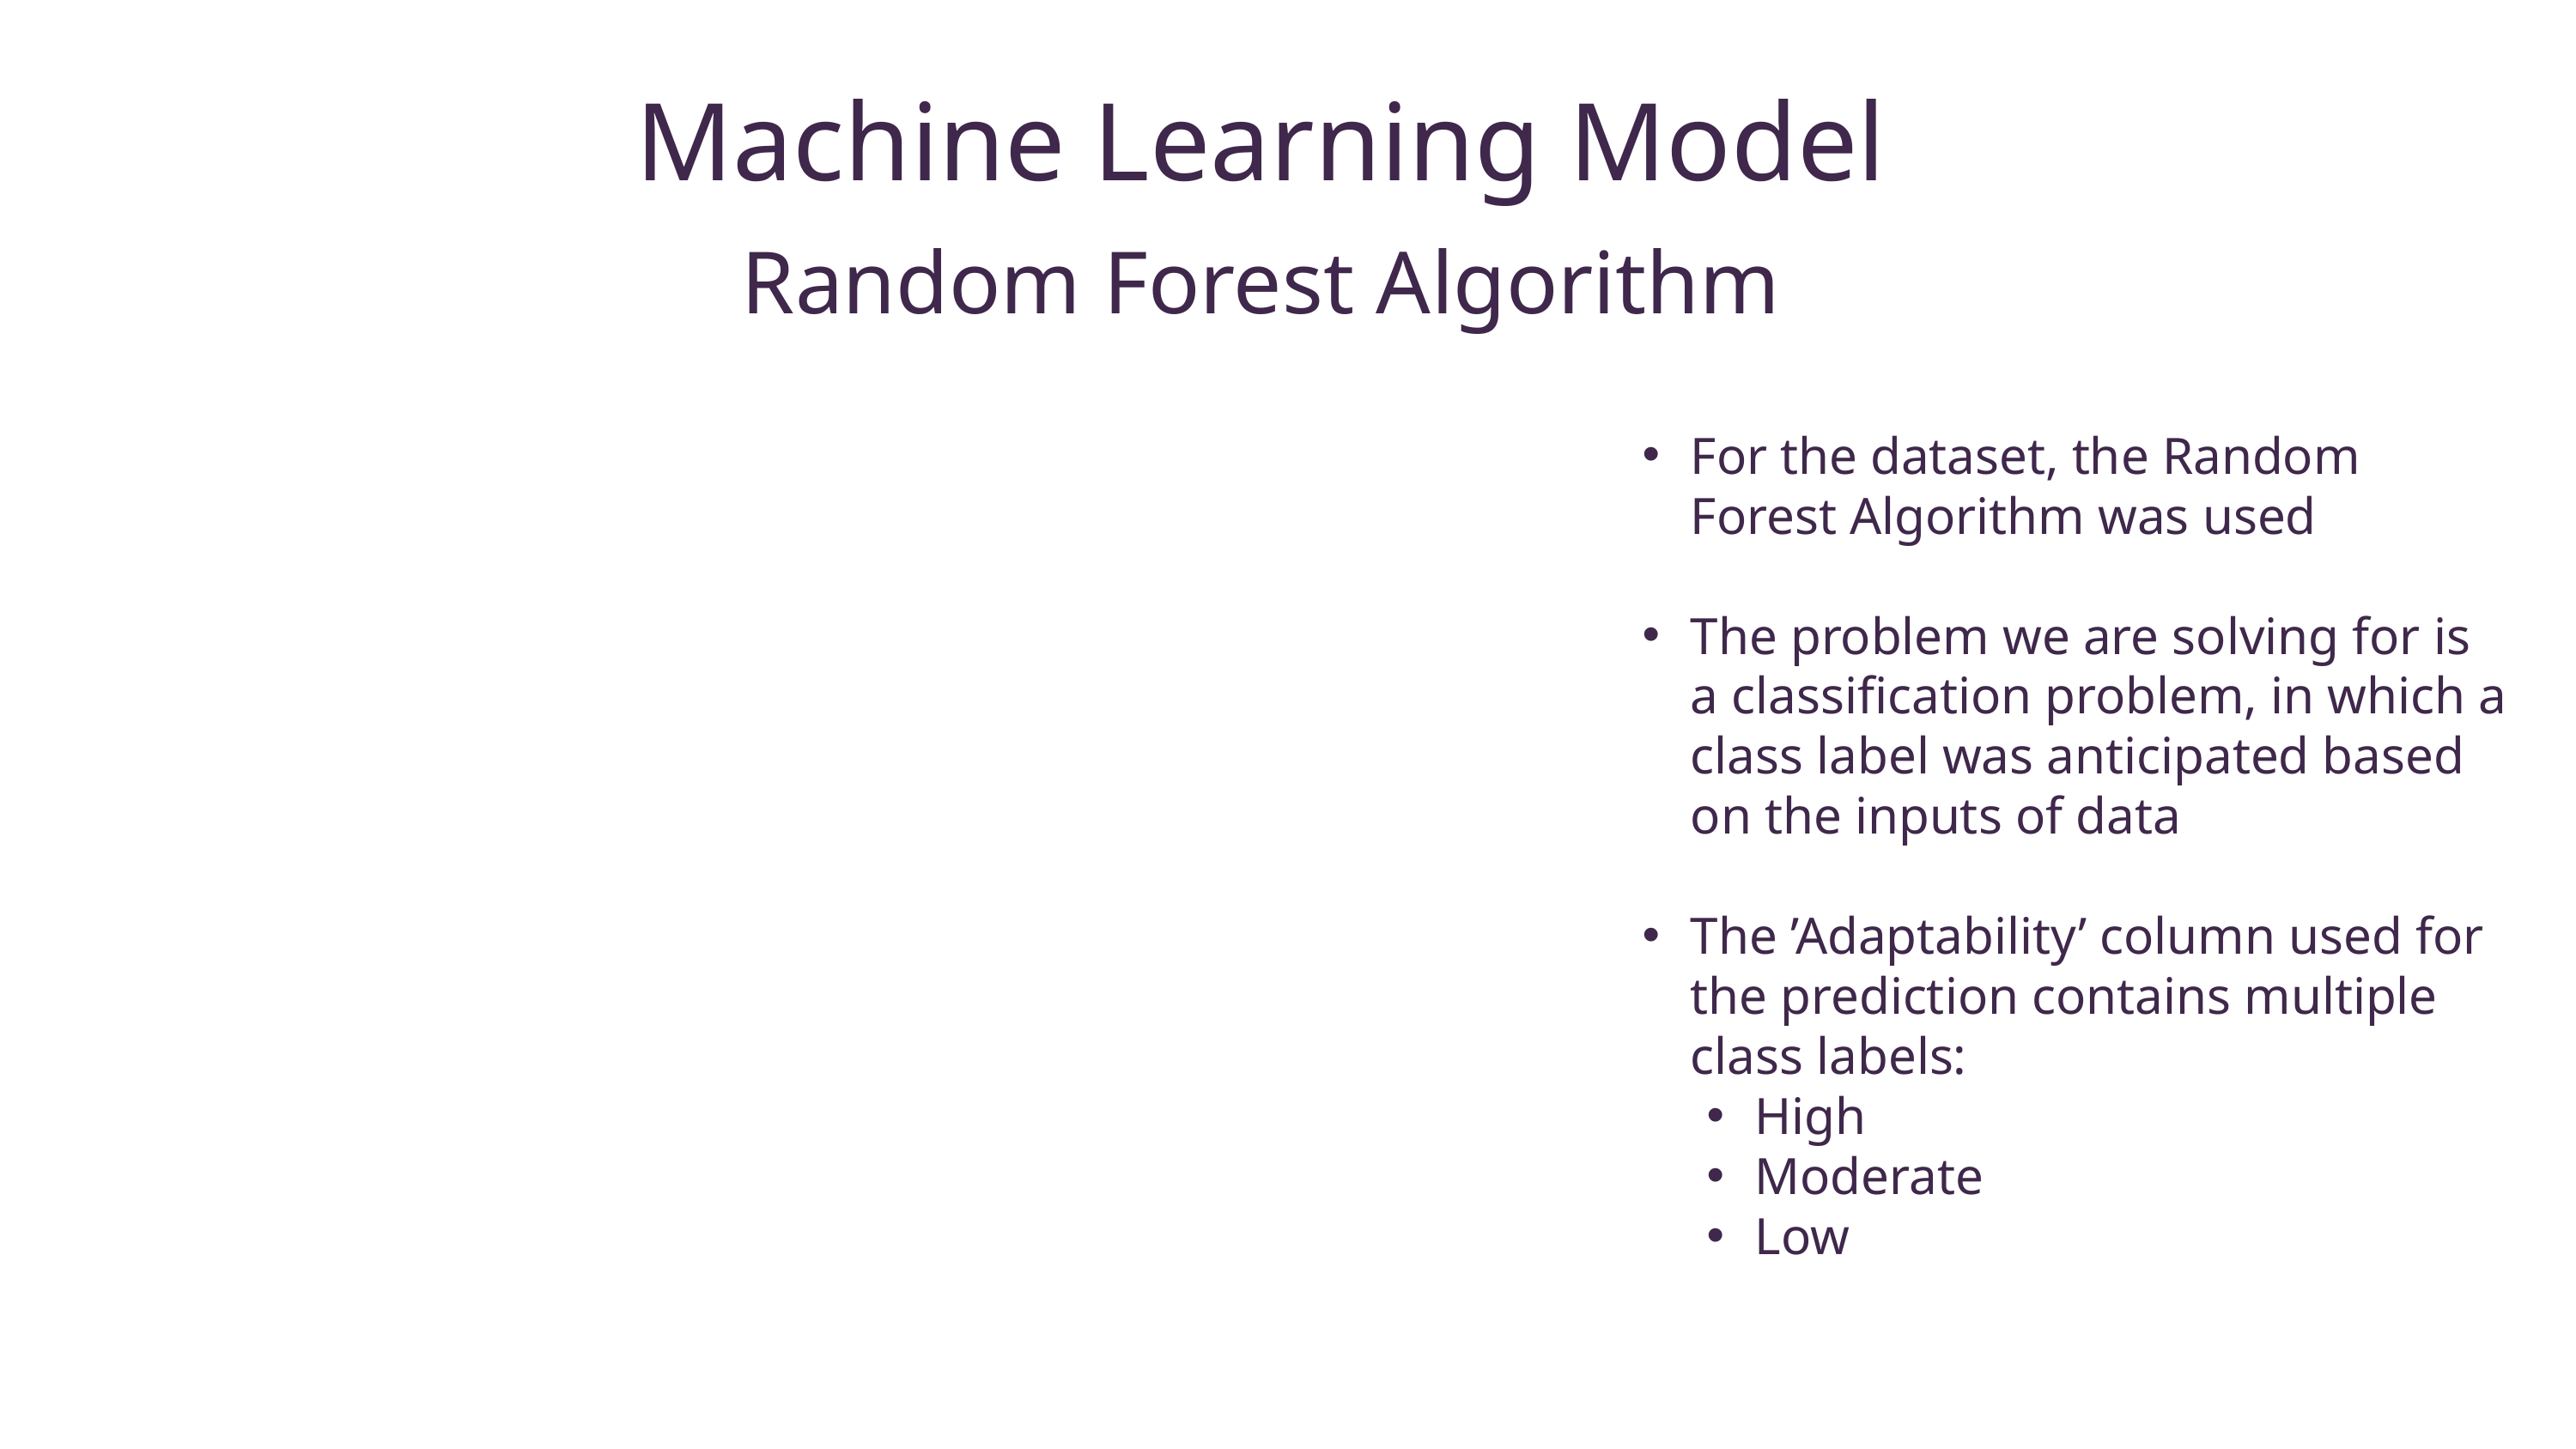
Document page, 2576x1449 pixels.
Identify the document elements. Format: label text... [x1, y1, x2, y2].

text_box Machine Learning Model Random Forest Algorithm [96, 73, 2426, 331]
text_box For the dataset, the Random Forest Algorithm was used The problem we are solving for is a classification problem, in which a class label was anticipated based on the inputs of data The ’Adaptability’ column used for the prediction contains multiple class labels: High Moderate Low [1642, 423, 2512, 1265]
